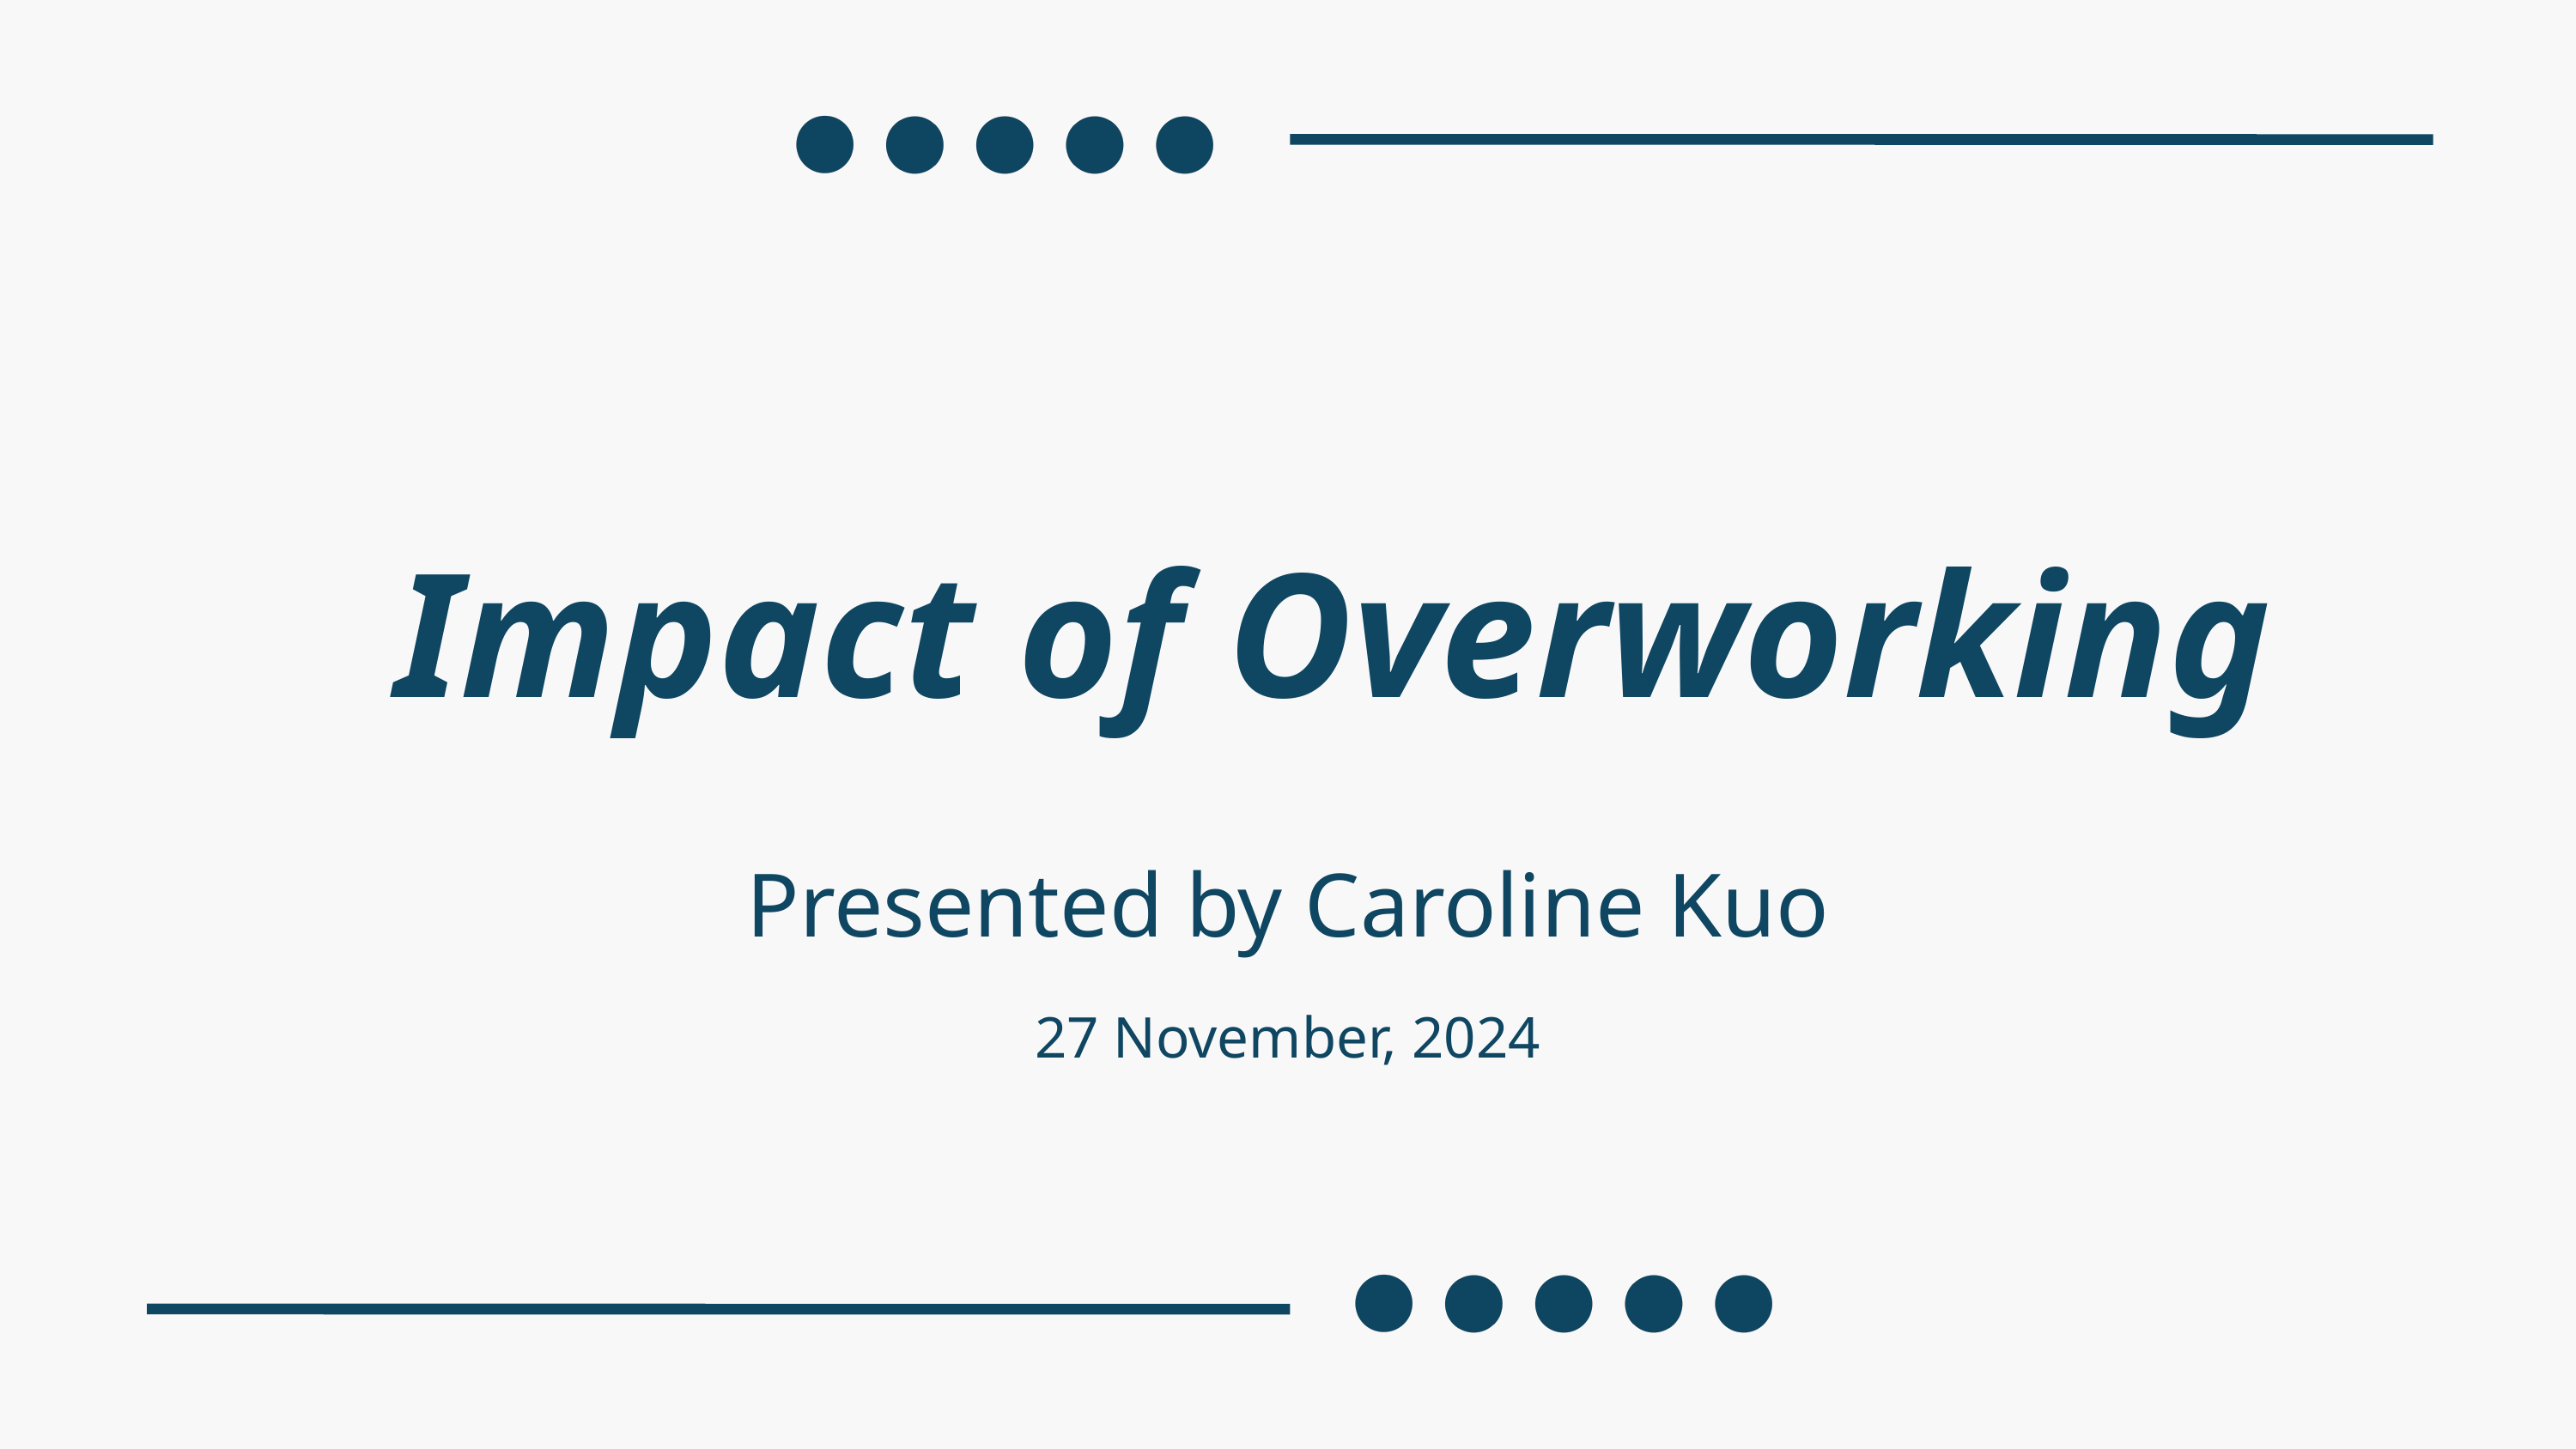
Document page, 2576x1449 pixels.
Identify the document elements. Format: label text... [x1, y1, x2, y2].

text_box [1354, 1272, 1773, 1335]
text_box [795, 113, 1214, 176]
text_box 27 November, 2024 [795, 990, 1781, 1070]
text_box Presented by Caroline Kuo [386, 832, 2190, 955]
text_box Impact of Overworking [235, 491, 2432, 732]
